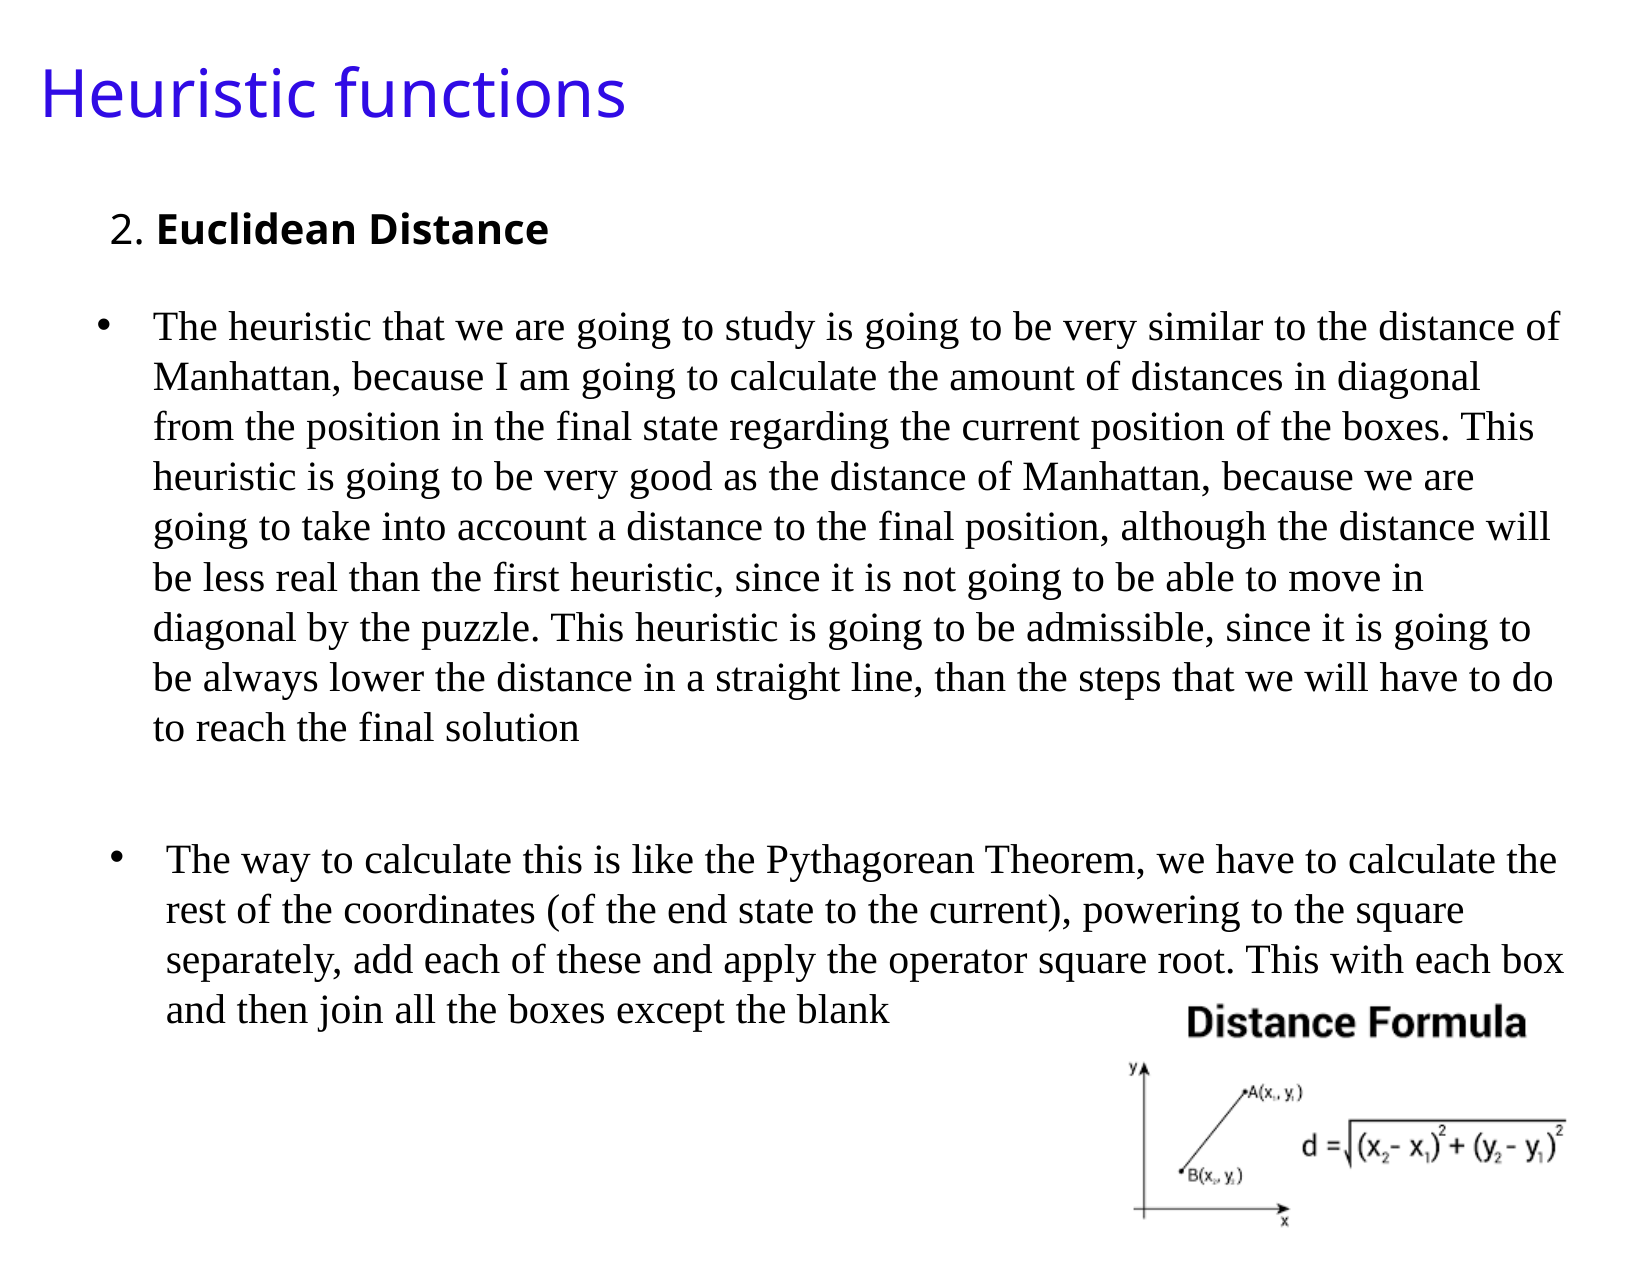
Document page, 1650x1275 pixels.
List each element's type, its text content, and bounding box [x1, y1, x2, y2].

text_box The way to calculate this is like the Pythagorean Theorem, we have to calculate the rest of the coordinates (of the end state to the current), powering to the square separately, add each of these and apply the operator square root. This with each box and then join all the boxes except the blank [94, 824, 1599, 1040]
text_box The heuristic that we are going to study is going to be very similar to the distance of Manhattan, because I am going to calculate the amount of distances in diagonal from the position in the final state regarding the current position of the boxes. This heuristic is going to be very good as the distance of Manhattan, because we are going to take into account a distance to the final position, although the distance will be less real than the first heuristic, since it is not going to be able to move in diagonal by the puzzle. This heuristic is going to be admissible, since it is going to be always lower the distance in a straight line, than the steps that we will have to do to reach the final solution [81, 291, 1586, 757]
text_box 2. Euclidean Distance [94, 195, 1113, 261]
text_box Heuristic functions [24, 52, 1626, 179]
picture [1112, 983, 1582, 1248]
